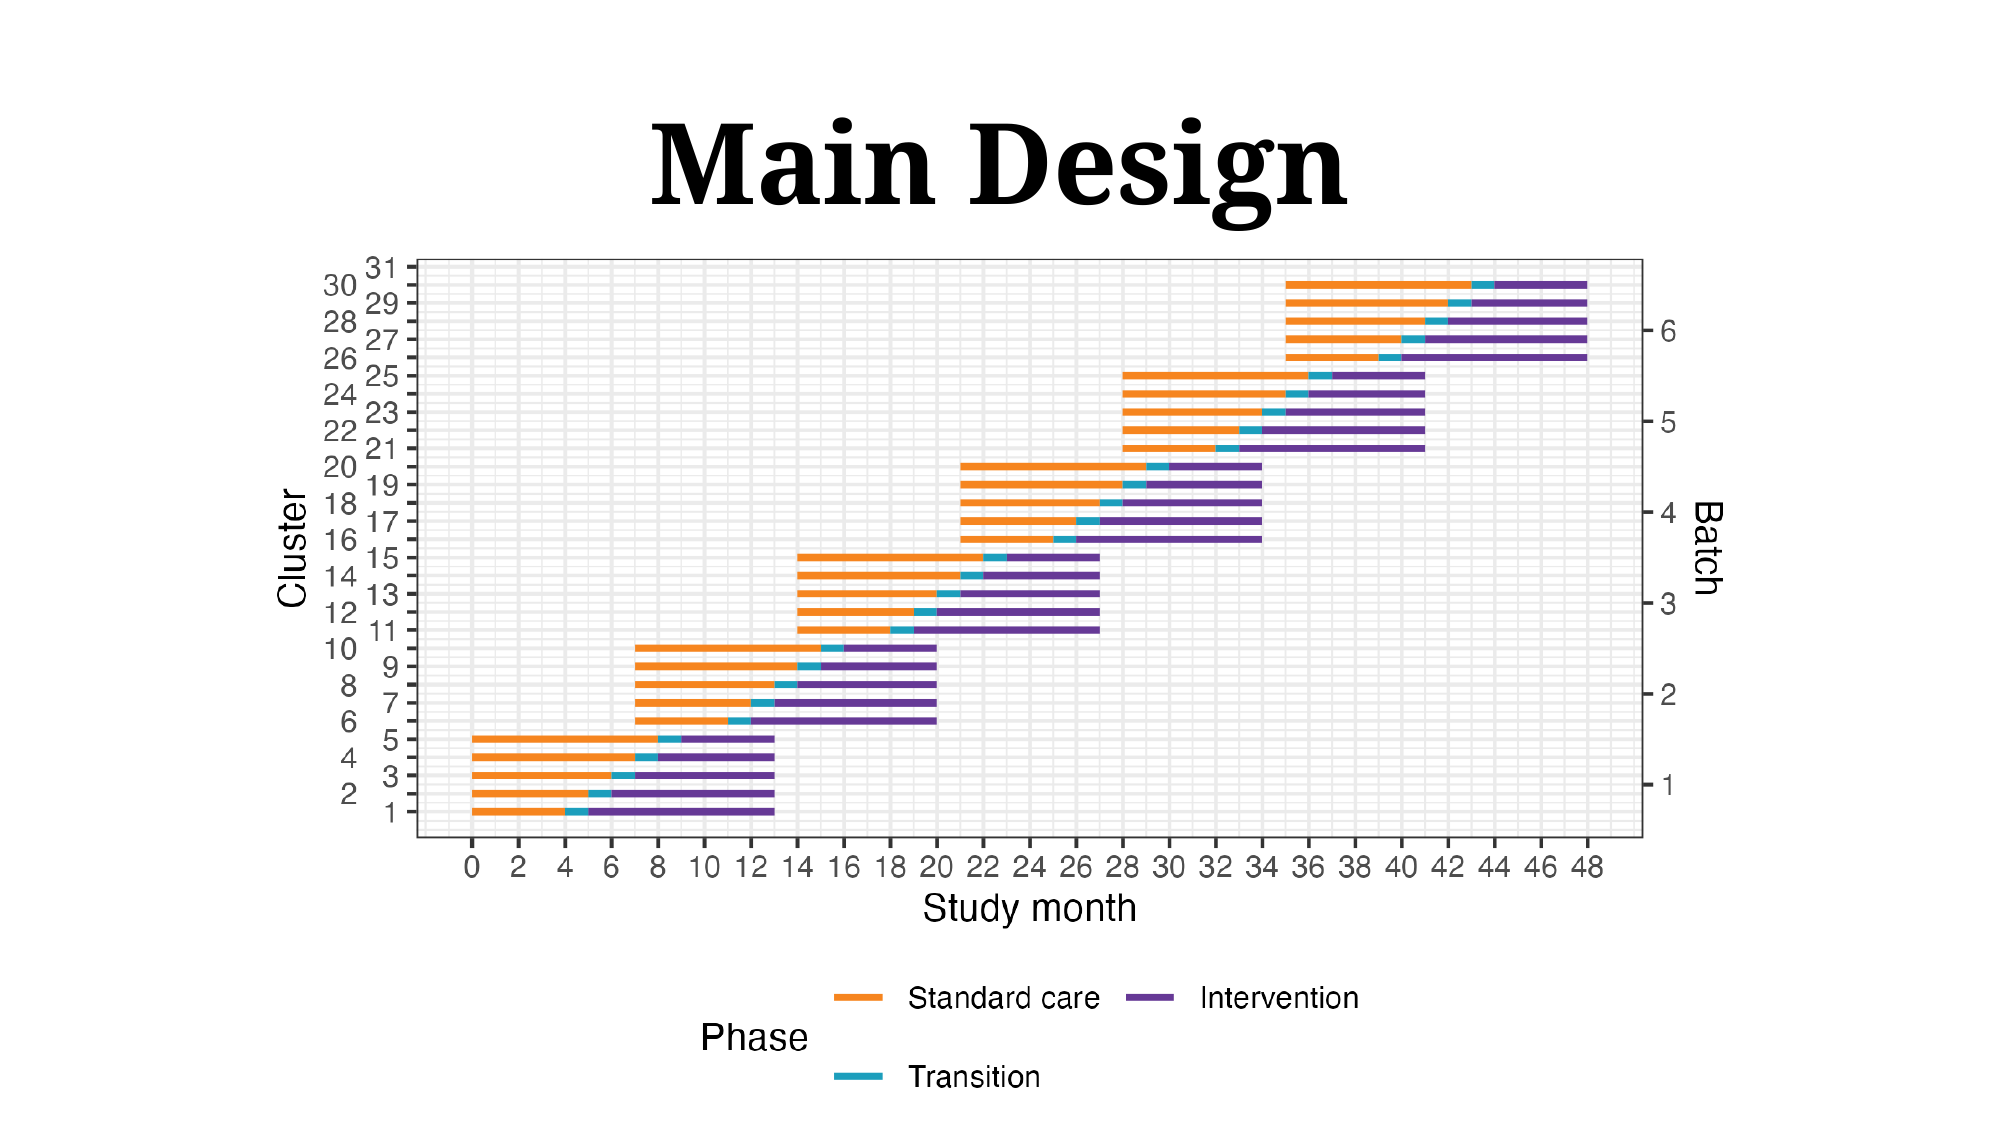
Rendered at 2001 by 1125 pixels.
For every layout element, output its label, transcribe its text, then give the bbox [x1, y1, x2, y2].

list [258, 238, 1742, 1125]
title Main Design [137, 59, 1863, 278]
